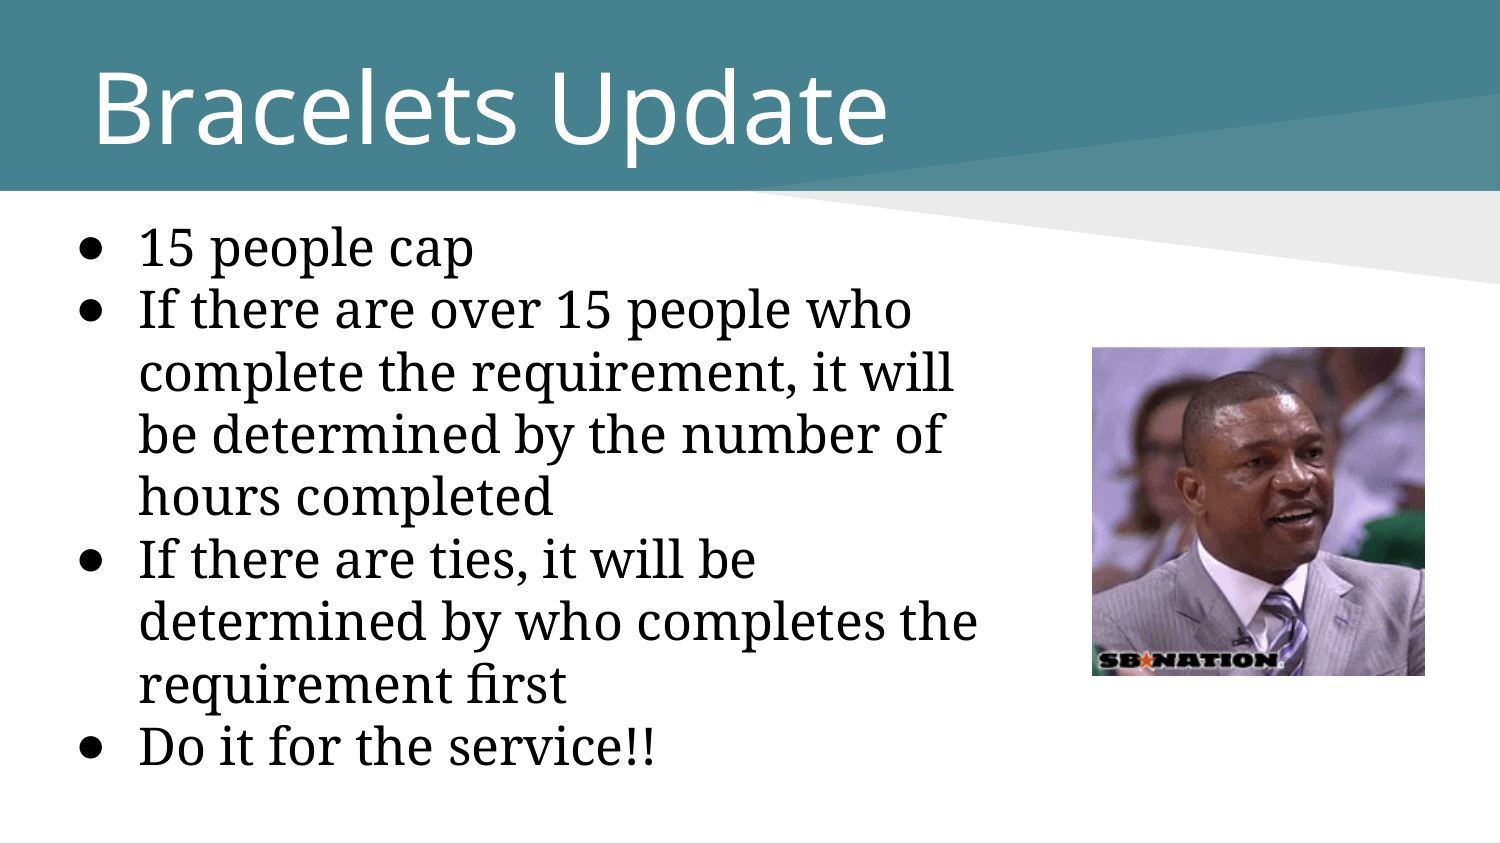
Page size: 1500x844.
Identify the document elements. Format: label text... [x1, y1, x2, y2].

title Bracelets Update [75, 33, 1425, 175]
picture [1091, 347, 1426, 676]
list 15 people cap If there are over 15 people who complete the requirement, it will be determined by the number of hours completed If there are ties, it will be determined by who completes the requirement first Do it for the service!! [48, 198, 1043, 811]
